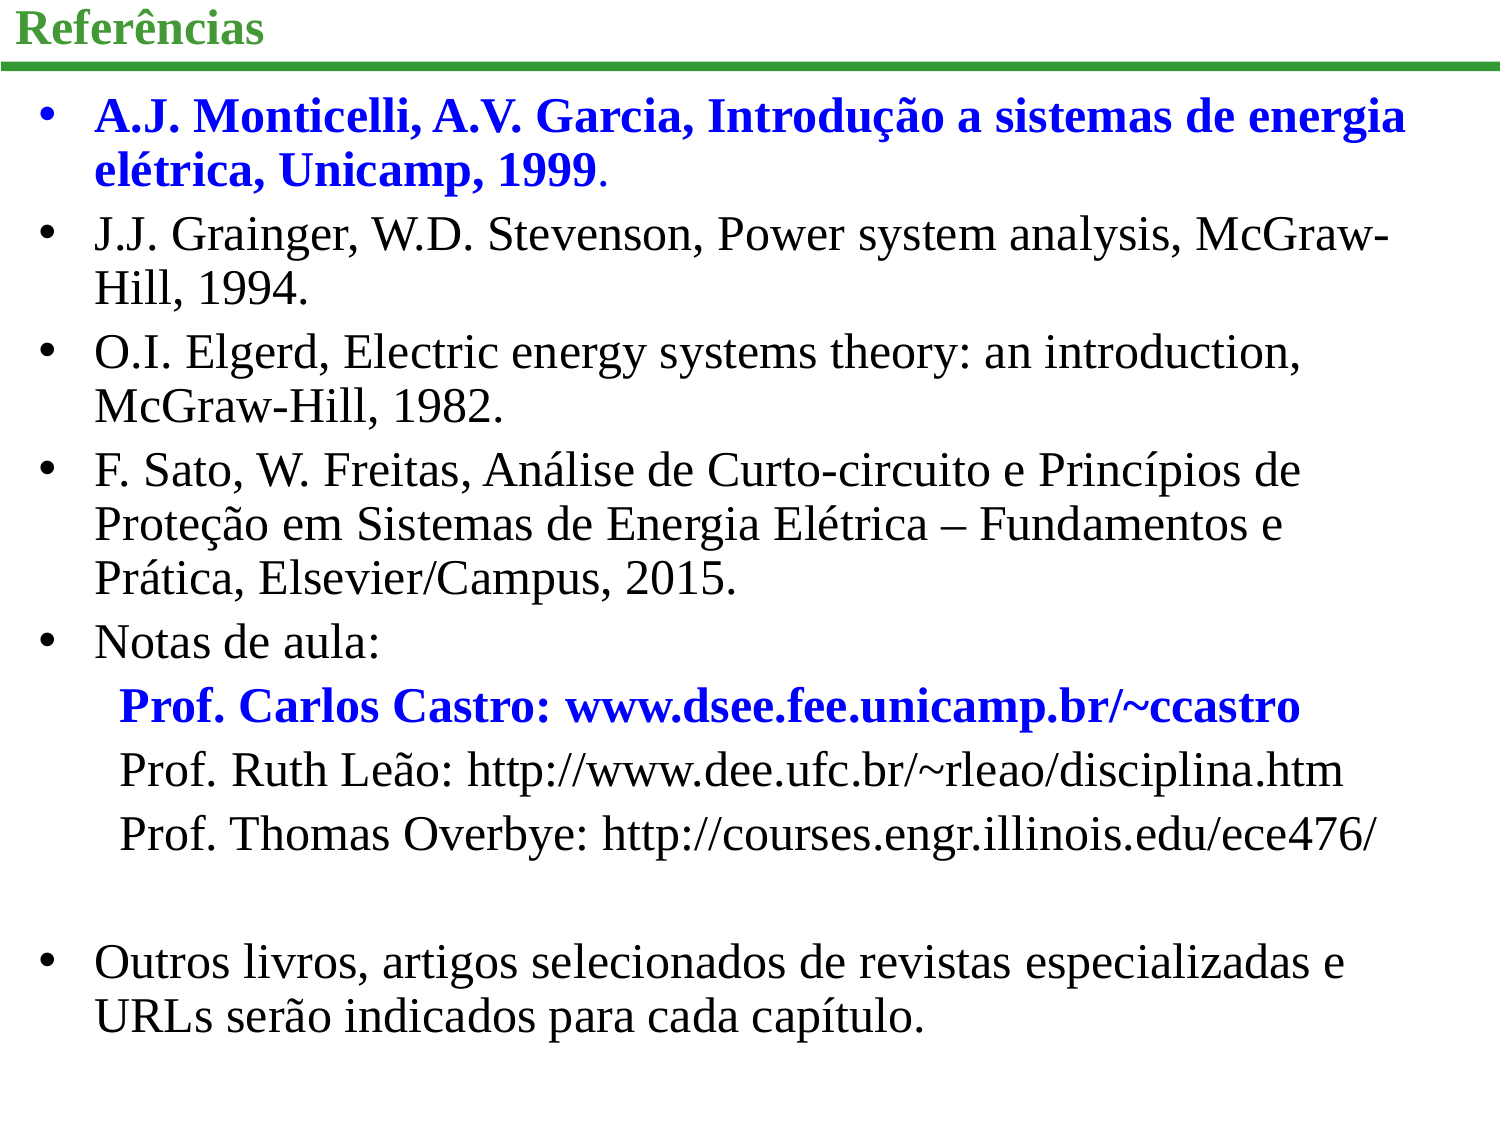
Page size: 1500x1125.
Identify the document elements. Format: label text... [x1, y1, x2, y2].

list A.J. Monticelli, A.V. Garcia, Introdução a sistemas de energia elétrica, Unicamp, 1999. J.J. Grainger, W.D. Stevenson, Power system analysis, McGraw-Hill, 1994. O.I. Elgerd, Electric energy systems theory: an introduction, McGraw-Hill, 1982. F. Sato, W. Freitas, Análise de Curto-circuito e Princípios de Proteção em Sistemas de Energia Elétrica – Fundamentos e Prática, Elsevier/Campus, 2015. Notas de aula: Prof. Carlos Castro: www.dsee.fee.unicamp.br/~ccastro Prof. Ruth Leão: http://www.dee.ufc.br/~rleao/disciplina.htm Prof. Thomas Overbye: http://courses.engr.illinois.edu/ece476/ Outros livros, artigos selecionados de revistas especializadas e URLs serão indicados para cada capítulo. [23, 81, 1454, 1091]
title Referências [0, 0, 1454, 61]
